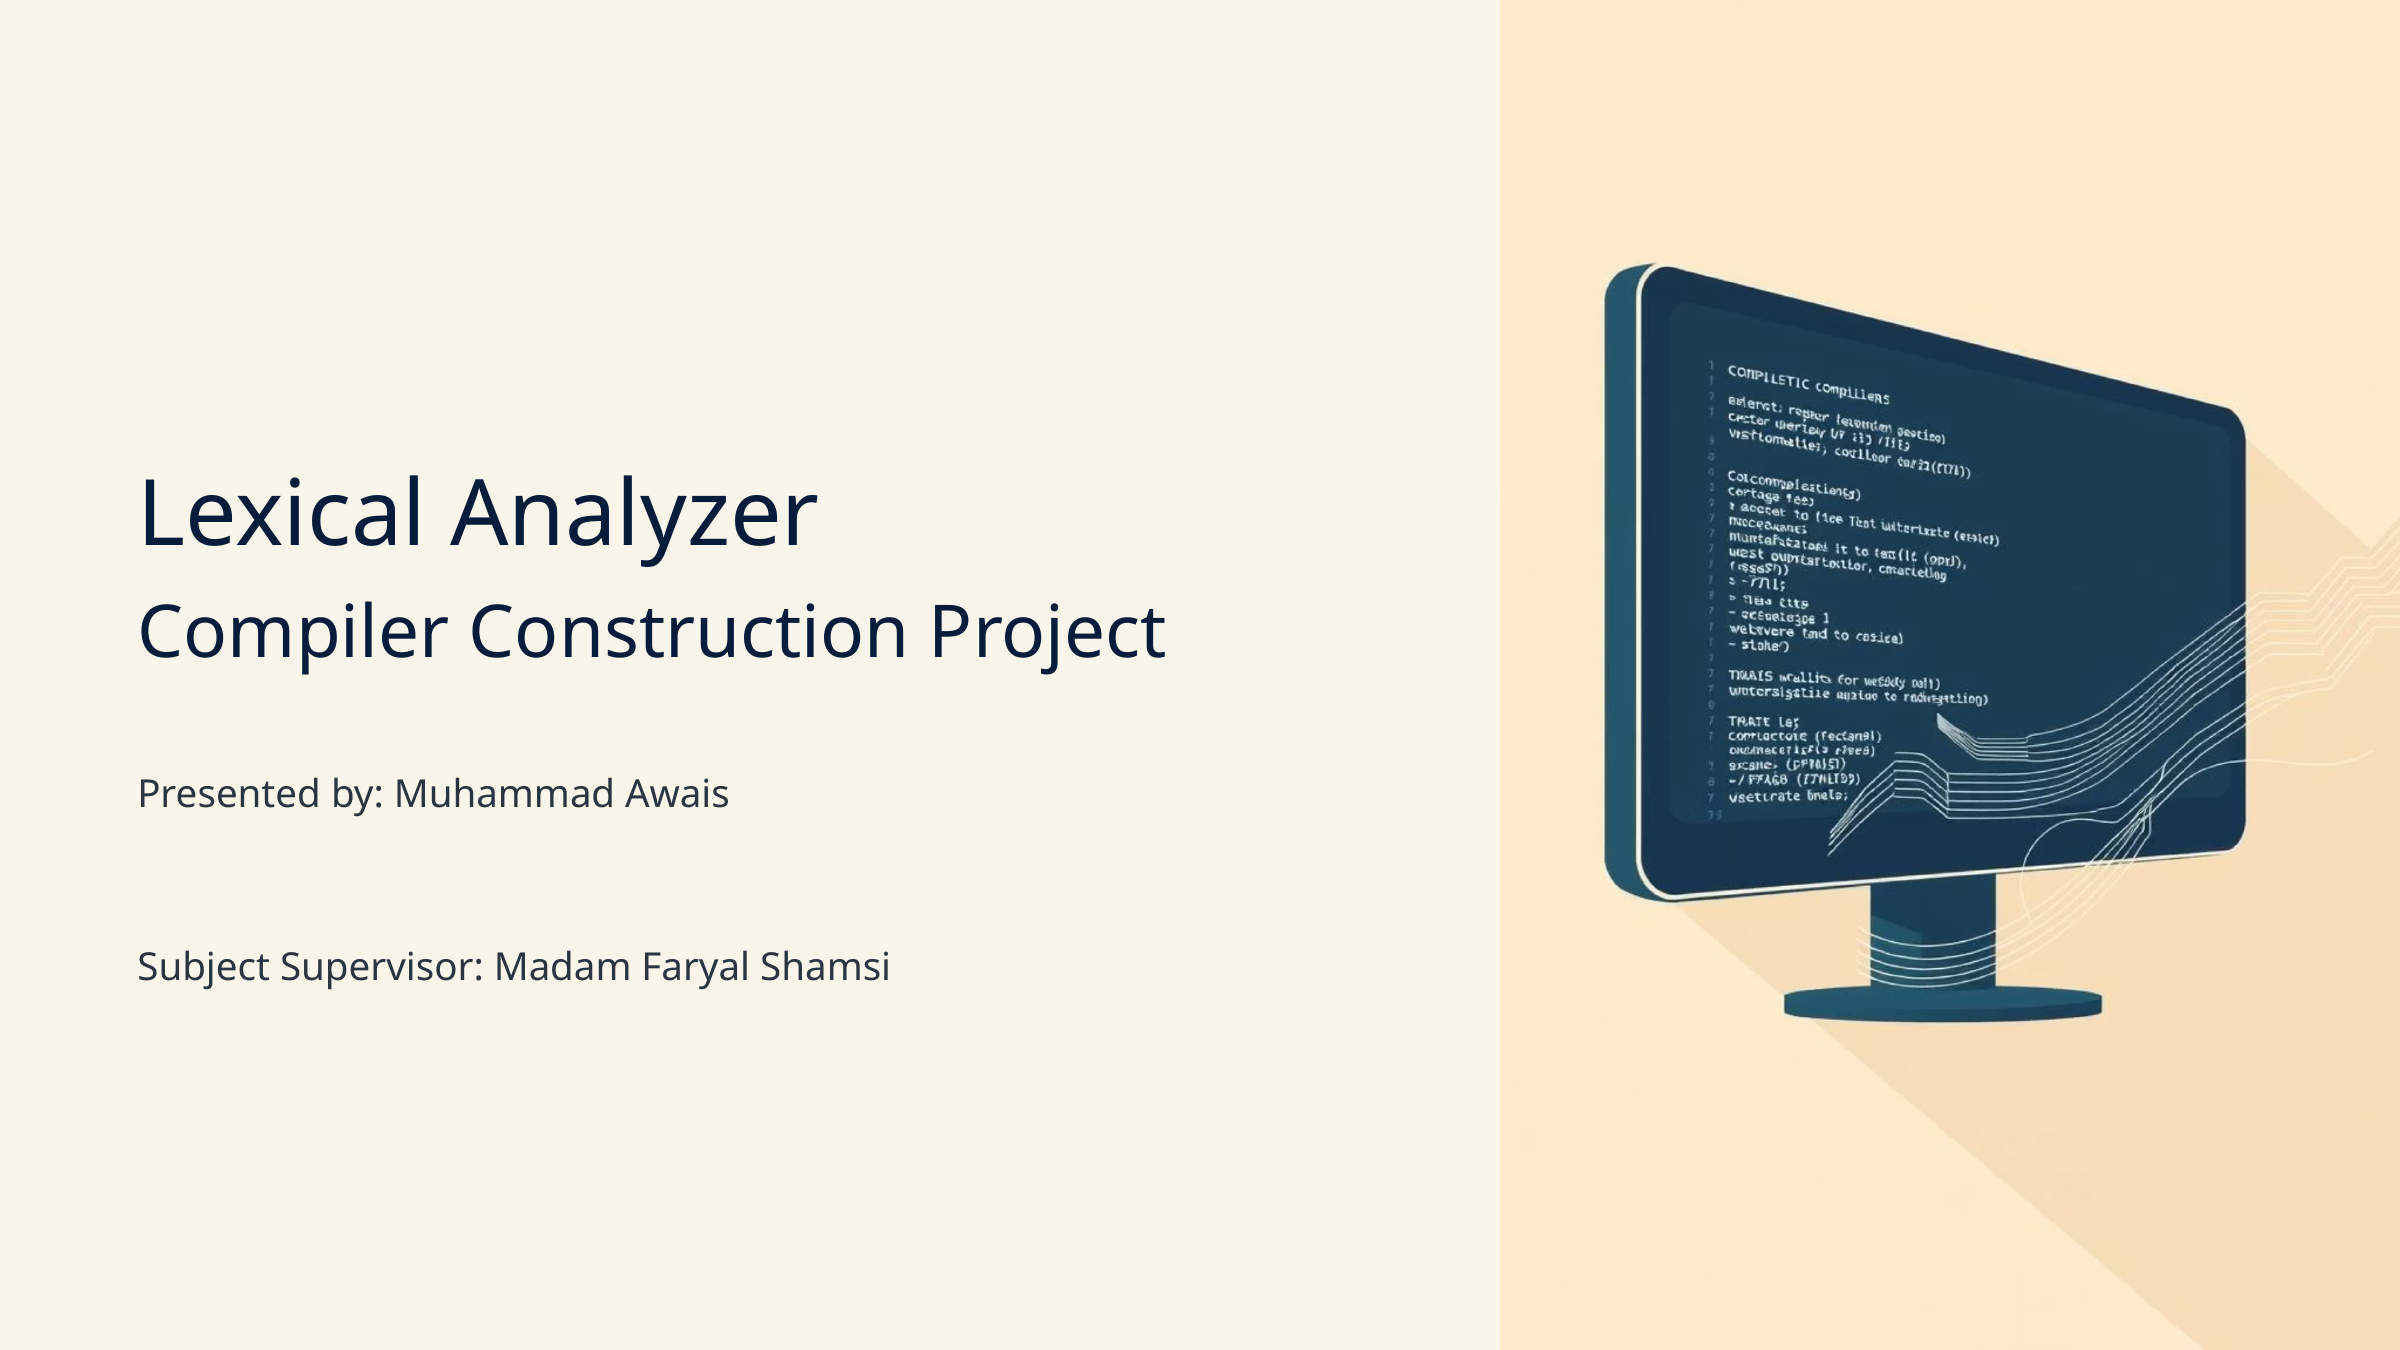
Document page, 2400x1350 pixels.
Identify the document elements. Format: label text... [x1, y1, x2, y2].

text_box Compiler Construction Project [137, 580, 1195, 673]
text_box Lexical Analyzer [137, 448, 1062, 565]
text_box Subject Supervisor: Madam Faryal Shamsi [137, 926, 1363, 989]
text_box Presented by: Muhammad Awais [137, 753, 1363, 816]
picture [1499, 0, 2400, 1350]
